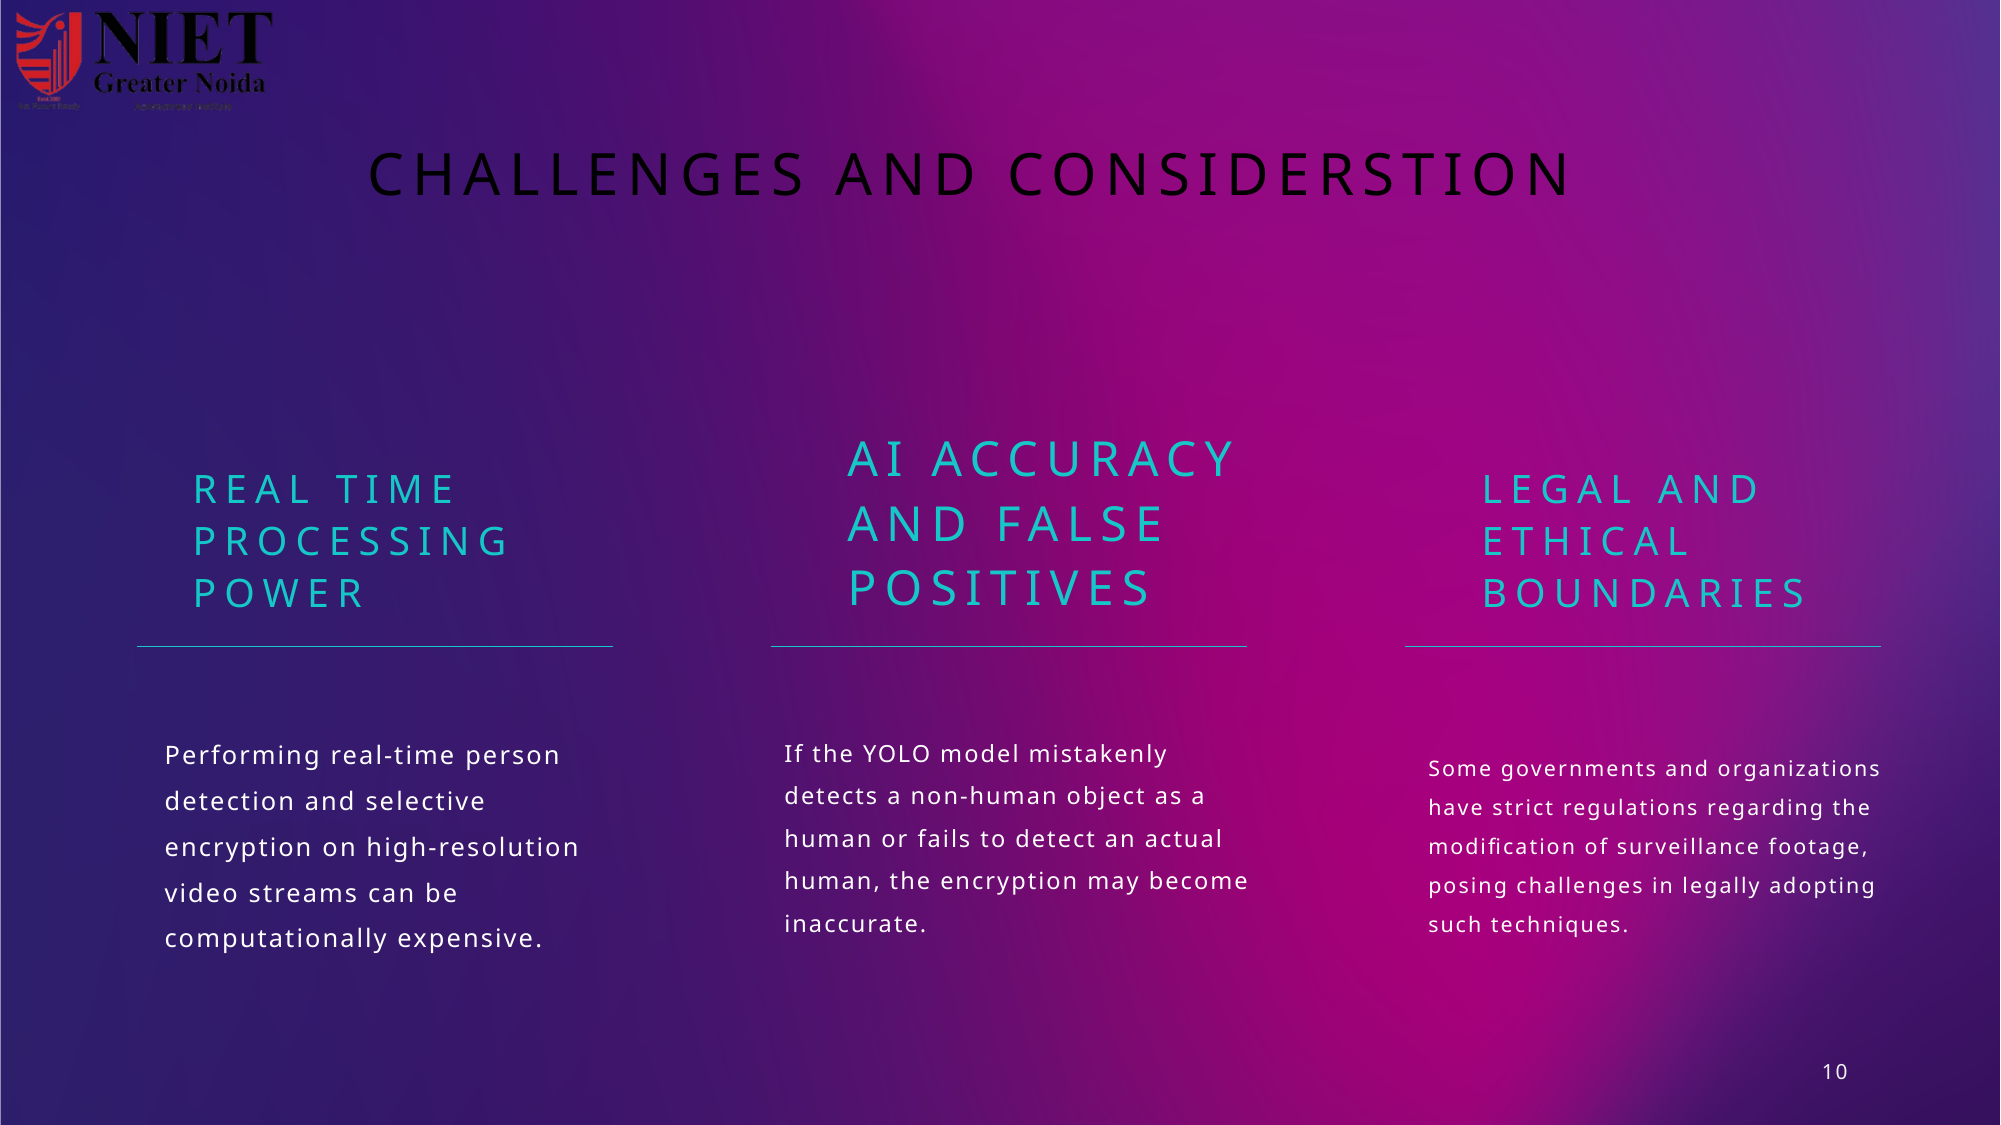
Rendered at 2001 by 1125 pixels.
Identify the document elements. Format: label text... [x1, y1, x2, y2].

list LEGAL AND ETHICAL BOUNDARIES [1466, 460, 1909, 624]
title CHALLENGES AND CONSIDERSTION [352, 90, 1710, 254]
slide_number 10 [1412, 1042, 1863, 1103]
list Some governments and organizations have strict regulations regarding the modification of surveillance footage, posing challenges in legally adopting such techniques. ​ ​ [1413, 734, 1910, 1020]
list If the YOLO model mistakenly detects a non-human object as a human or fails to detect an actual human, the encryption may become inaccurate. ​ ​ [769, 716, 1274, 988]
list AI ACCuracy and False Positives [832, 424, 1274, 624]
picture [0, 0, 2000, 1125]
list REAL TIME PROCESSING POWER [177, 460, 620, 624]
list Performing real-time person detection and selective encryption on high-resolution video streams can be computationally expensive. [149, 716, 648, 961]
